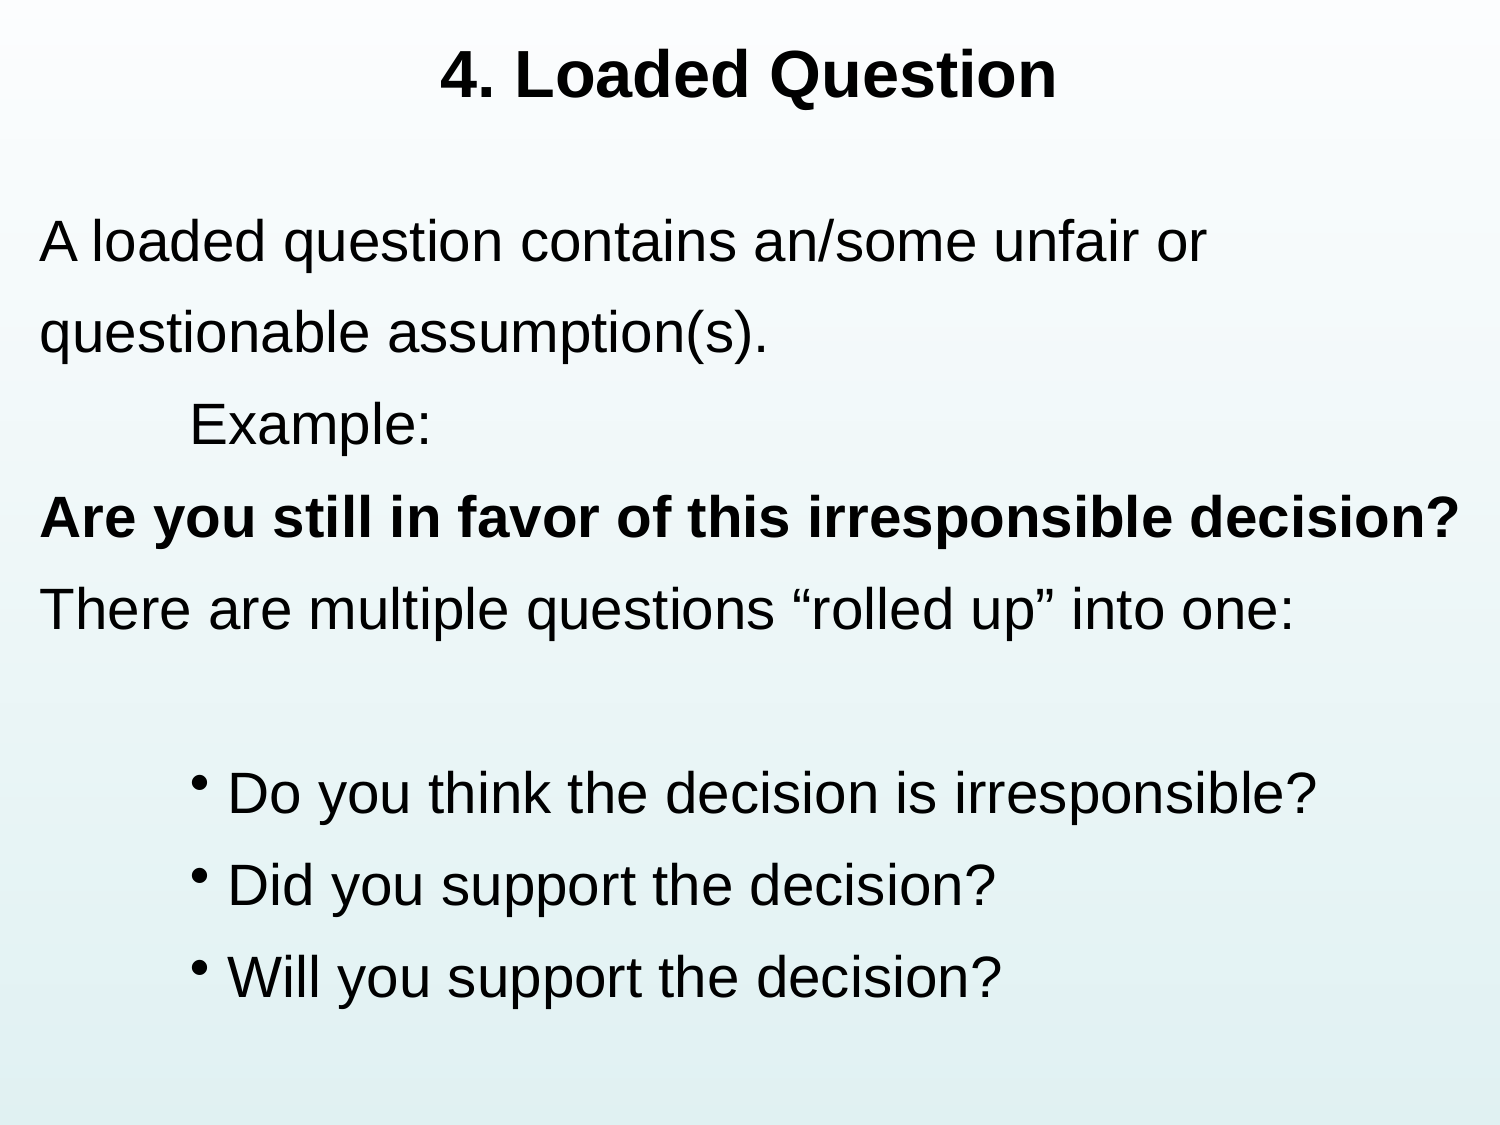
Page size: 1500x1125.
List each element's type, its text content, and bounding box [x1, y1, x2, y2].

list A loaded question contains an/some unfair or questionable assumption(s). Example: Are you still in favor of this irresponsible decision? There are multiple questions “rolled up” into one: Do you think the decision is irresponsible? Did you support the decision? Will you support the decision? [24, 174, 1500, 1013]
title 4. Loaded Question [75, 0, 1425, 143]
